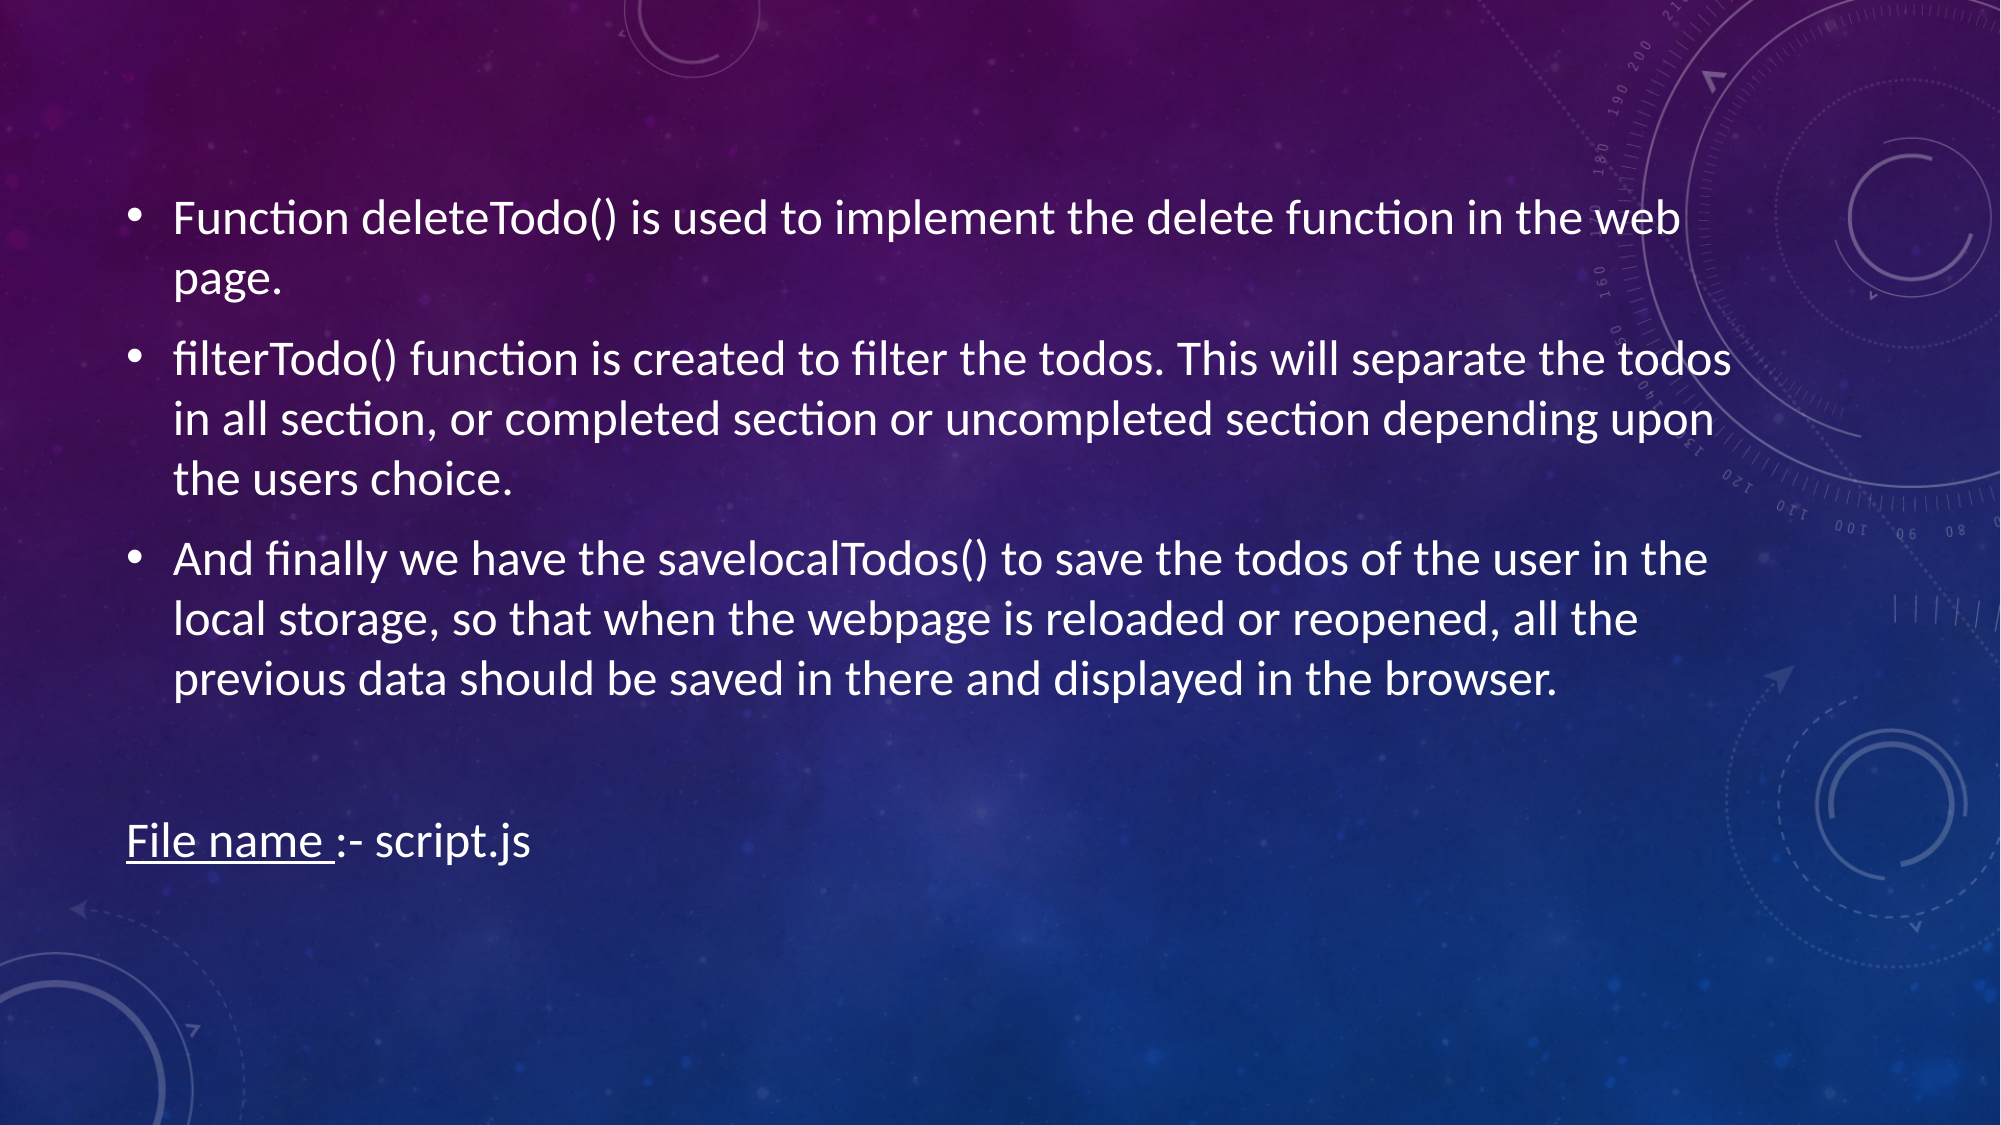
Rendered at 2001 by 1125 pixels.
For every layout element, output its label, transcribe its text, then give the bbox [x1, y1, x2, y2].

picture [0, 0, 2001, 1125]
list Function deleteTodo() is used to implement the delete function in the web page. filterTodo() function is created to filter the todos. This will separate the todos in all section, or completed section or uncompleted section depending upon the users choice. And finally we have the savelocalTodos() to save the todos of the user in the local storage, so that when the webpage is reloaded or reopened, all the previous data should be saved in there and displayed in the browser. File name :- script.js [111, 55, 1773, 1062]
